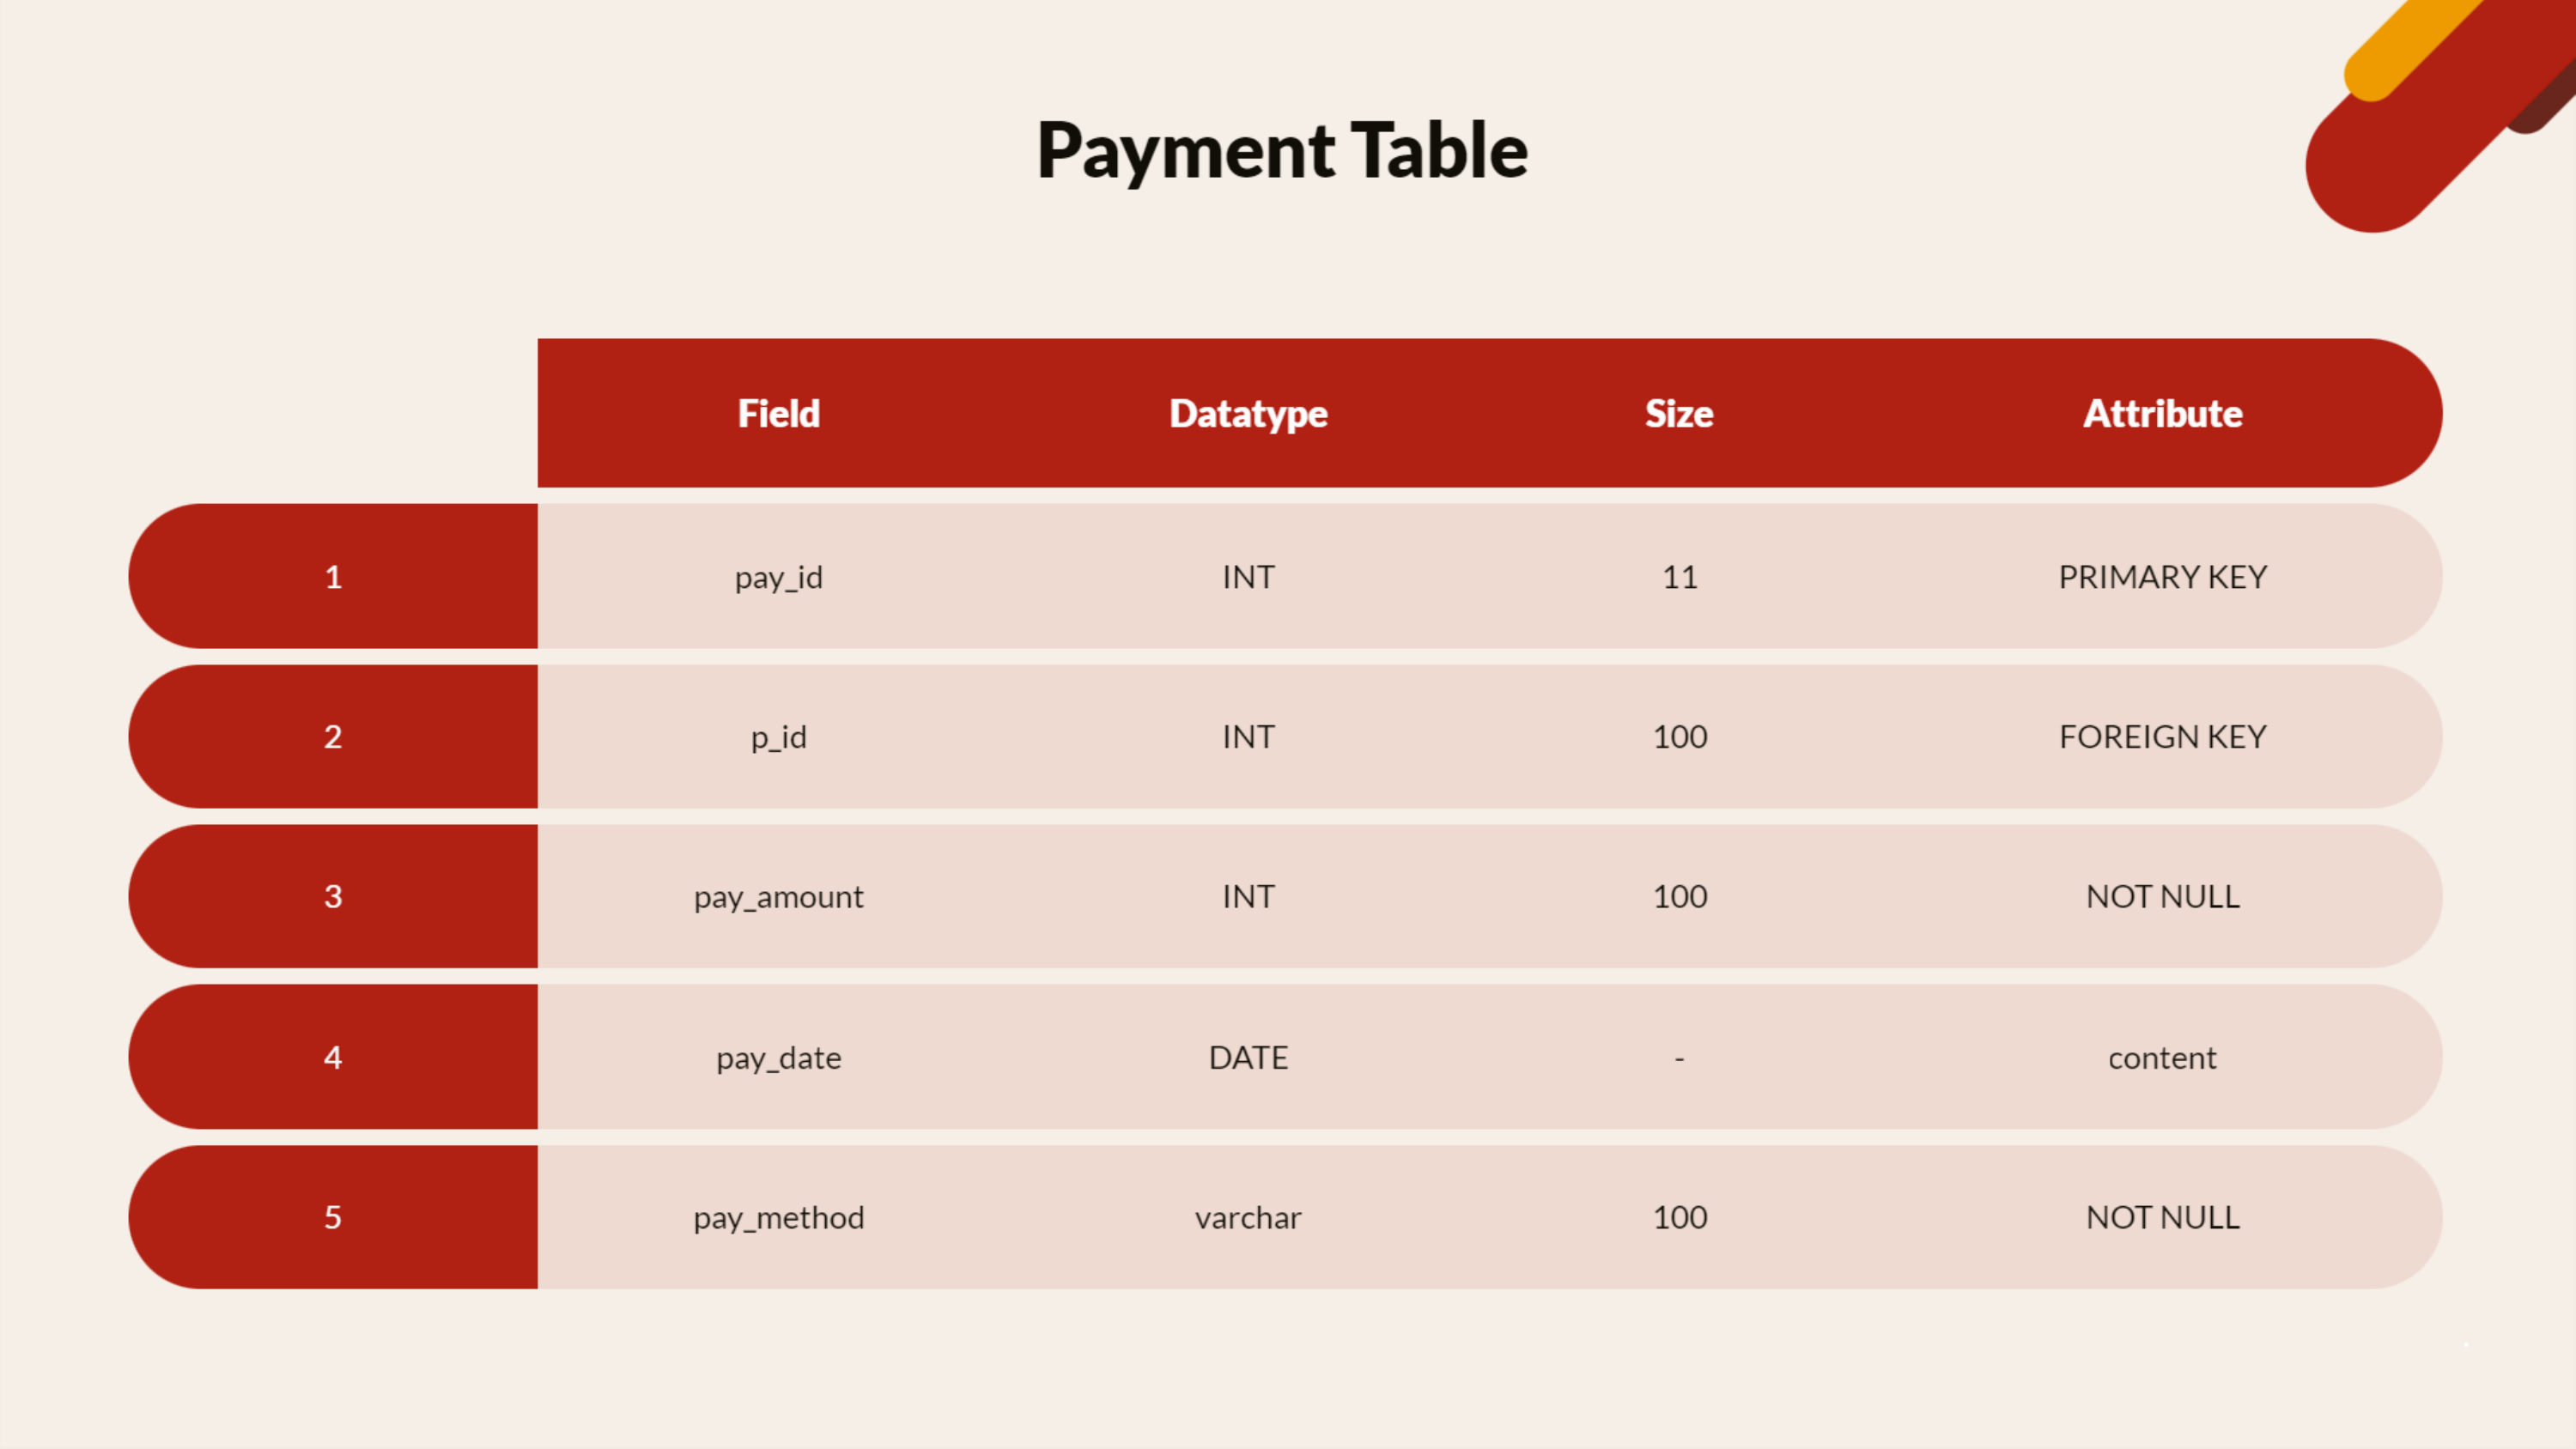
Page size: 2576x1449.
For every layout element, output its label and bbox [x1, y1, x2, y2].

text_box [0, 0, 2576, 1449]
